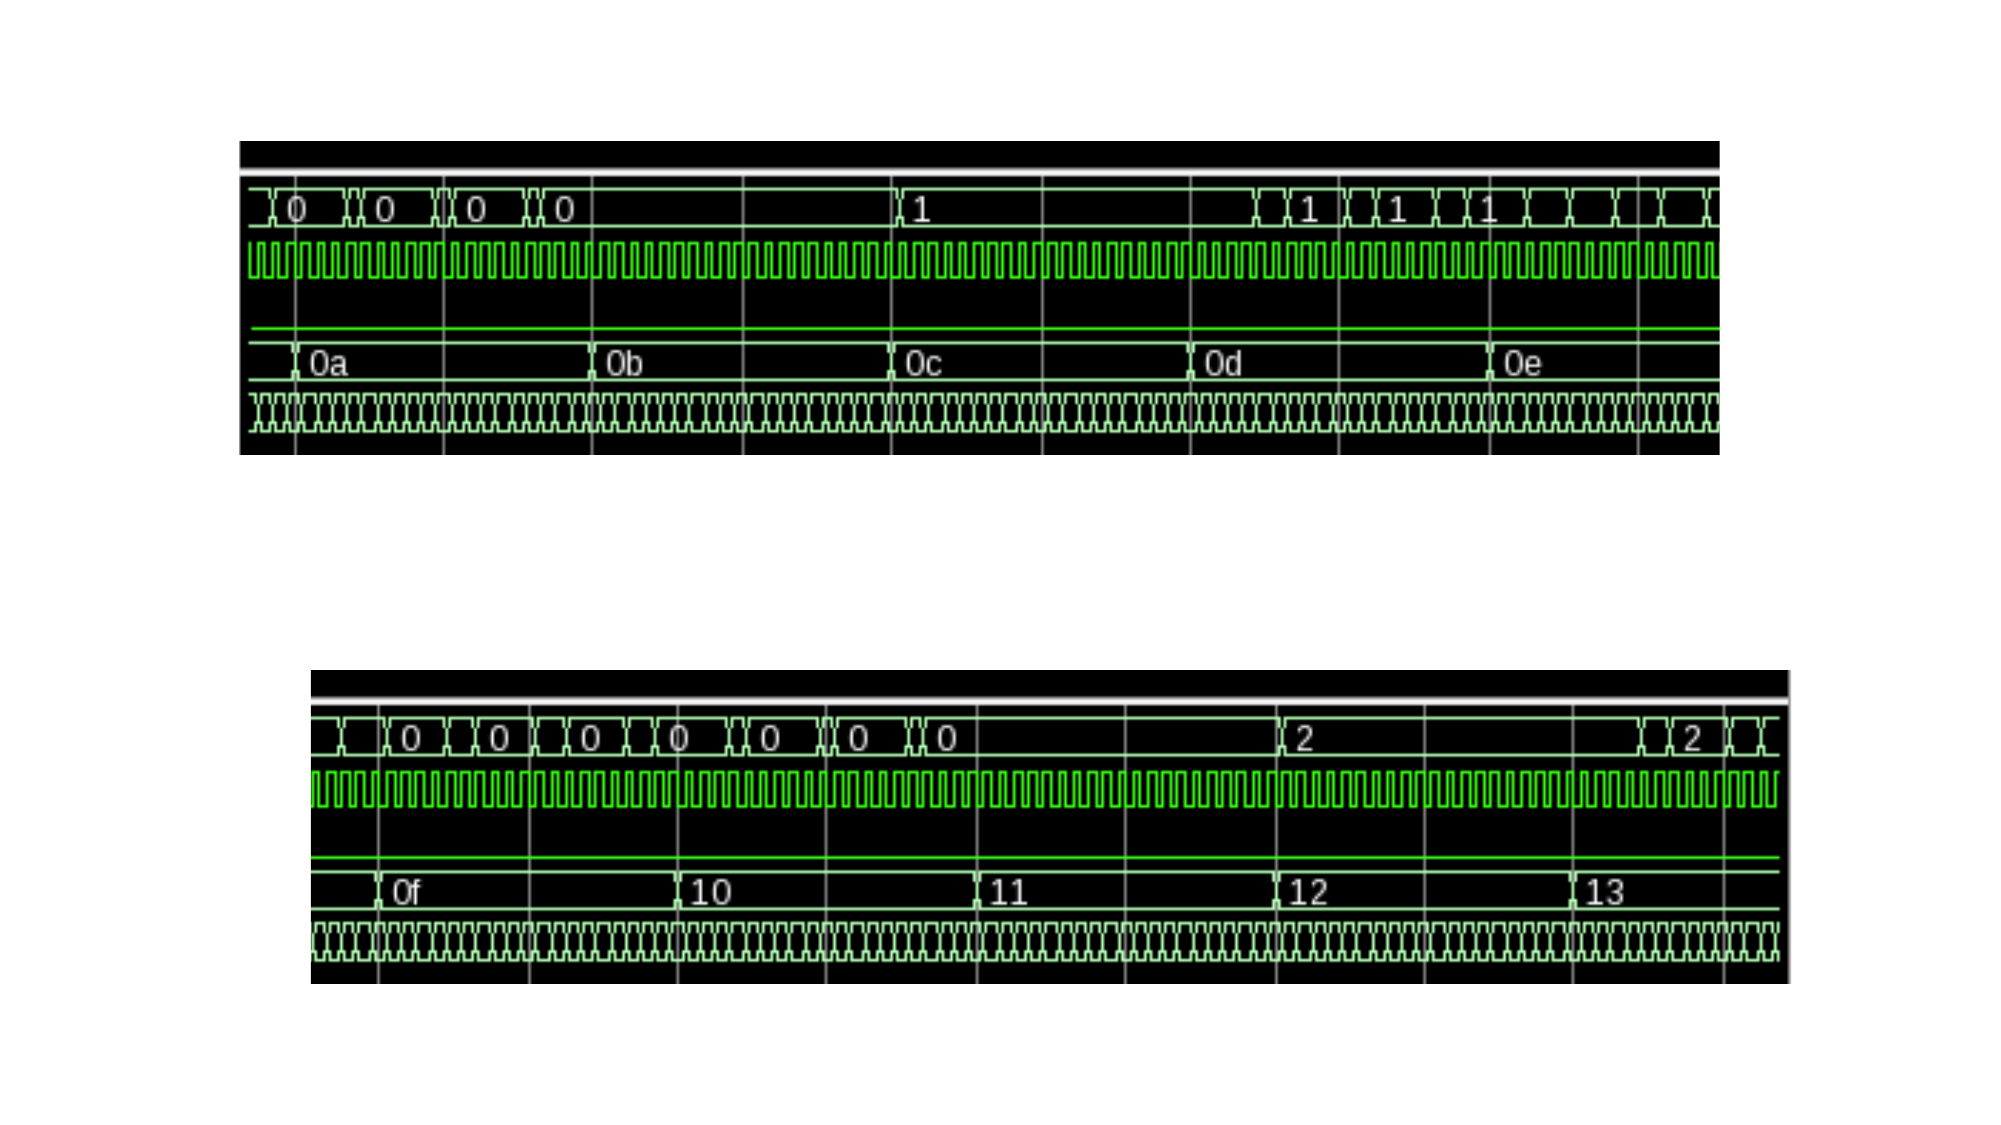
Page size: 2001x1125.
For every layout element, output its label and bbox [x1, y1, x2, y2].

picture [239, 141, 1720, 455]
picture [310, 670, 1792, 984]
